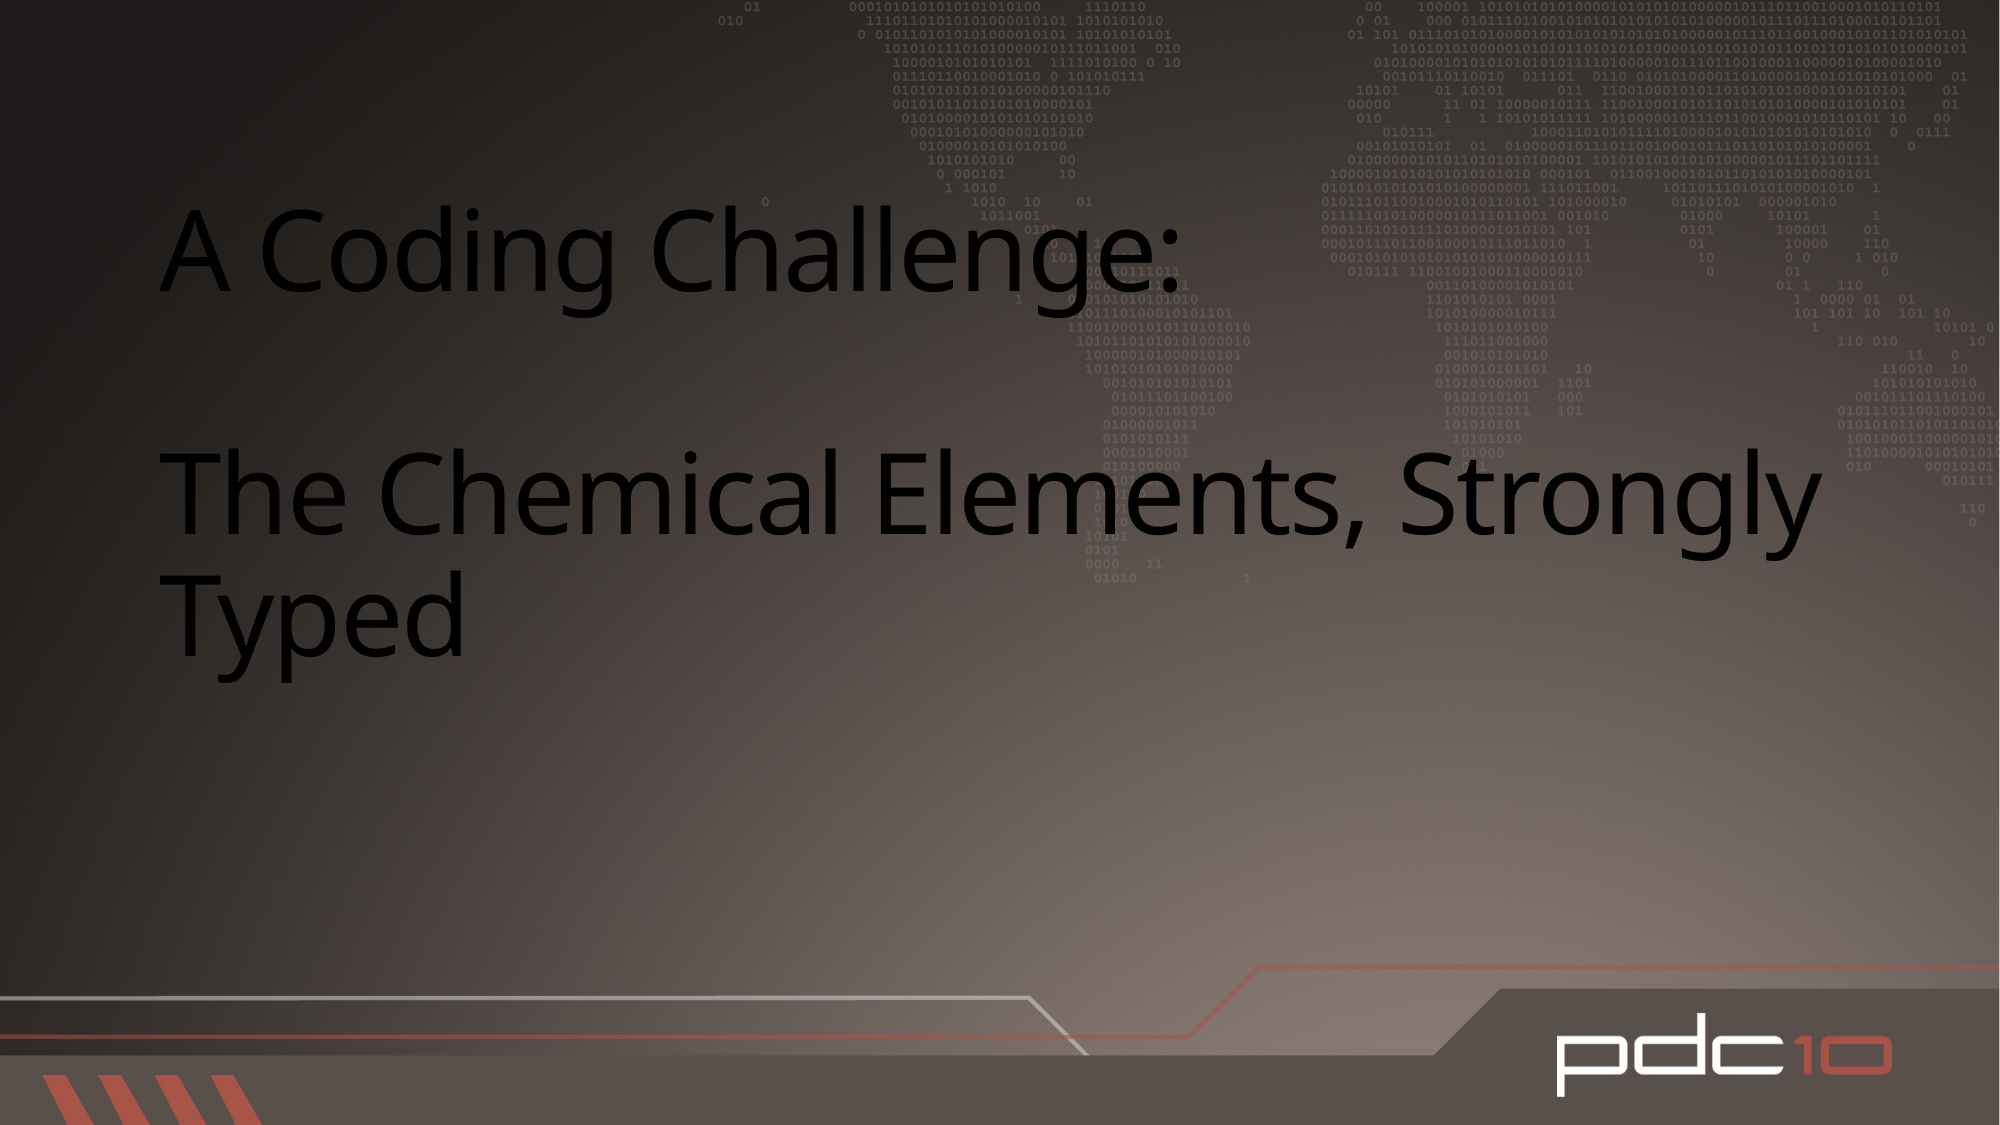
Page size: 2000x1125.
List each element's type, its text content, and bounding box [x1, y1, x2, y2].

picture [0, 0, 2000, 1125]
title A Coding Challenge: The Chemical Elements, Strongly Typed [159, 312, 1840, 563]
